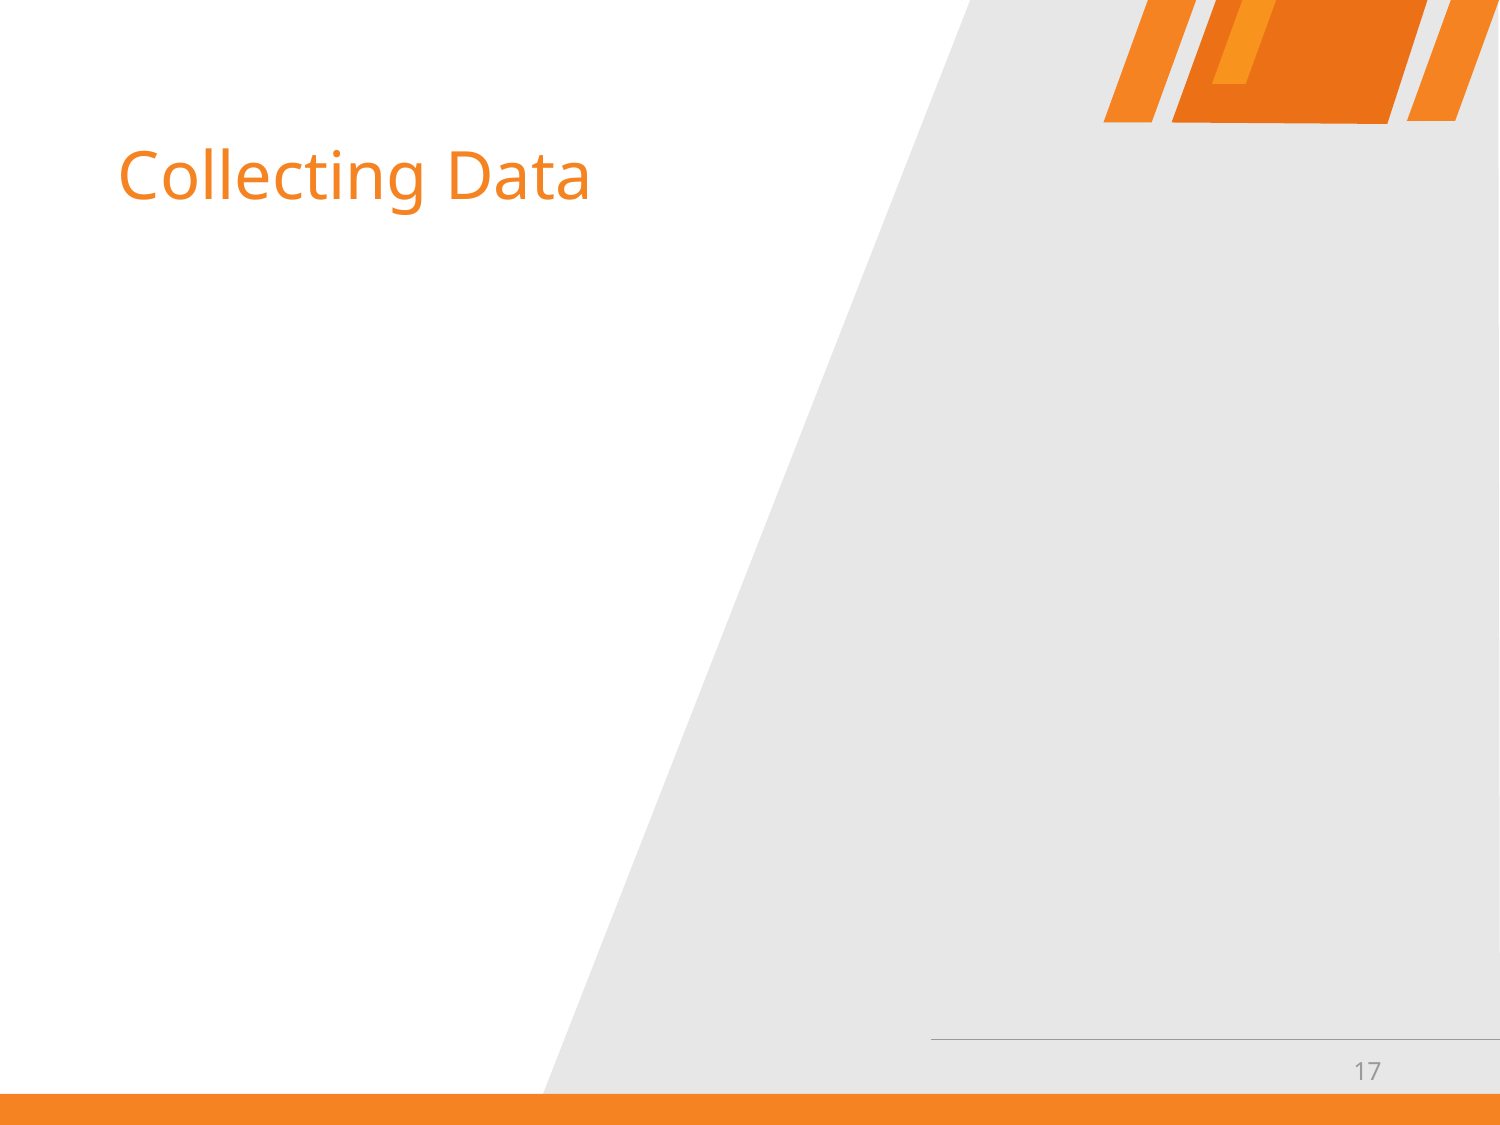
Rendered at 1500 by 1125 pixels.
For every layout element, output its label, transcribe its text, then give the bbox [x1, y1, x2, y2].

slide_number 17 [1059, 1042, 1397, 1103]
text_box Collecting Data [103, 59, 1397, 278]
